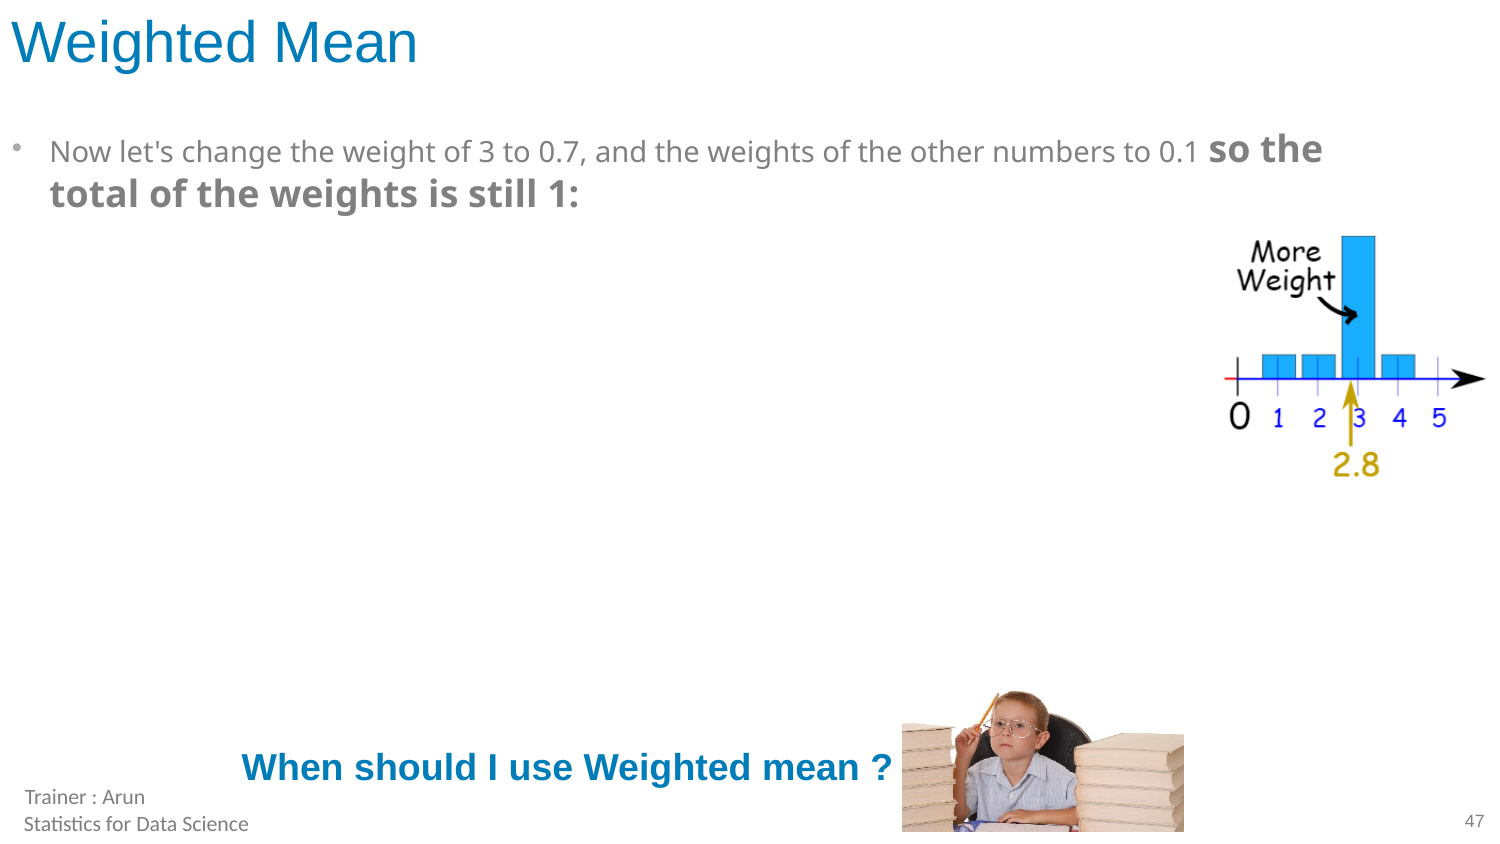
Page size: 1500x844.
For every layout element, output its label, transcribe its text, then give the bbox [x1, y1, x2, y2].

picture [1183, 222, 1500, 484]
picture [902, 664, 1185, 832]
title Weighted Mean [11, 4, 1317, 110]
list Now let's change the weight of 3 to 0.7, and the weights of the other numbers to 0.1 so the total of the weights is still 1: [11, 124, 1367, 620]
text_box When should I use Weighted mean ? [226, 735, 896, 795]
